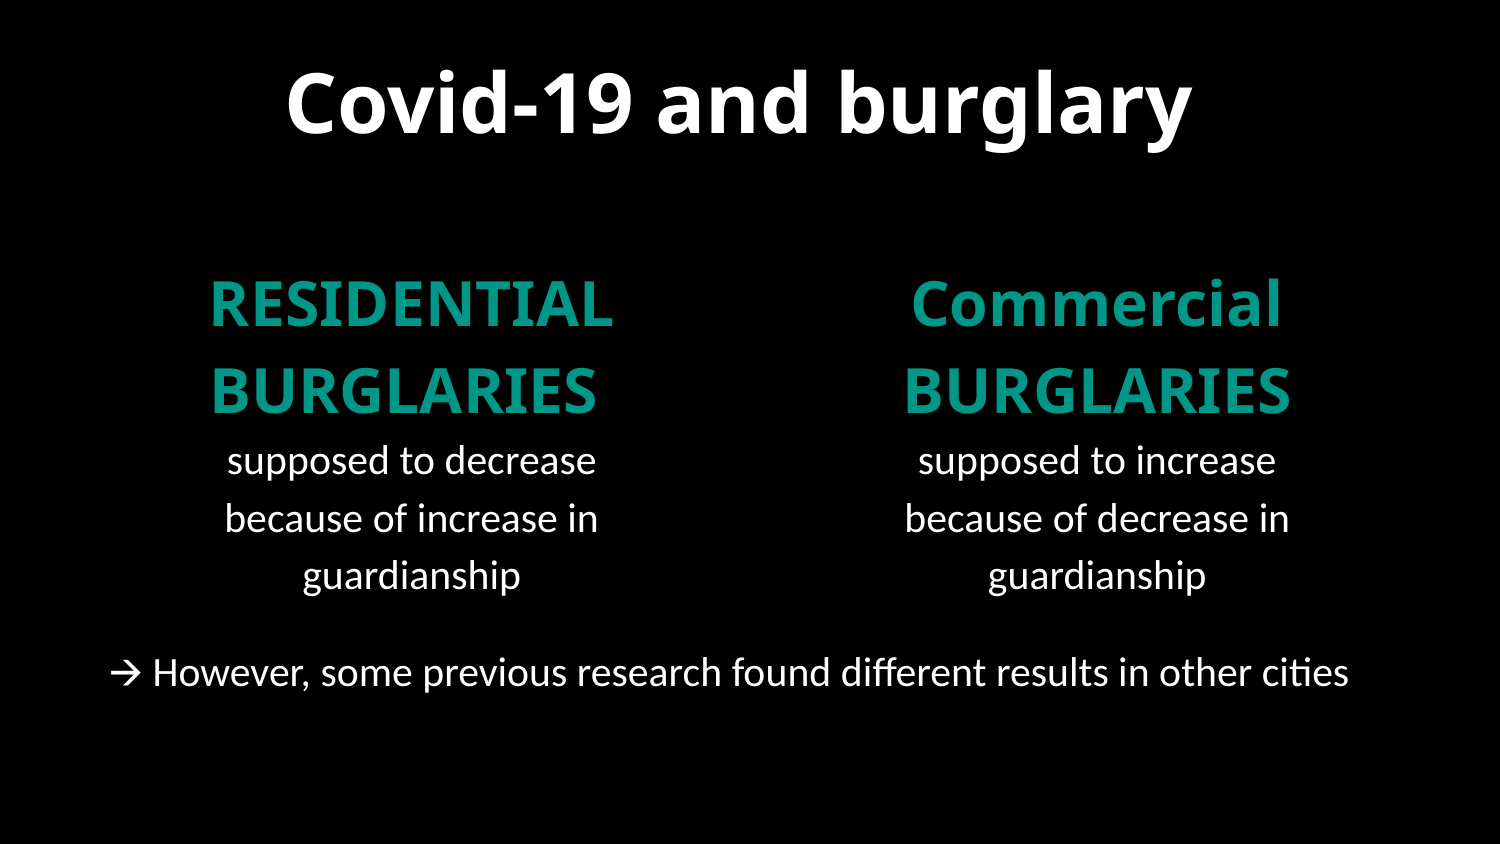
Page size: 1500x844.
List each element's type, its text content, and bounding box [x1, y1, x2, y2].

text_box Commercial BURGLARIES supposed to increase because of decrease in guardianship [829, 238, 1365, 469]
list RESIDENTIAL BURGLARIES supposed to decrease because of increase in guardianship [144, 238, 680, 469]
text_box 🡪 However, some previous research found different results in other cities [0, 622, 1460, 756]
title Covid-19 and burglary [51, 35, 1449, 130]
